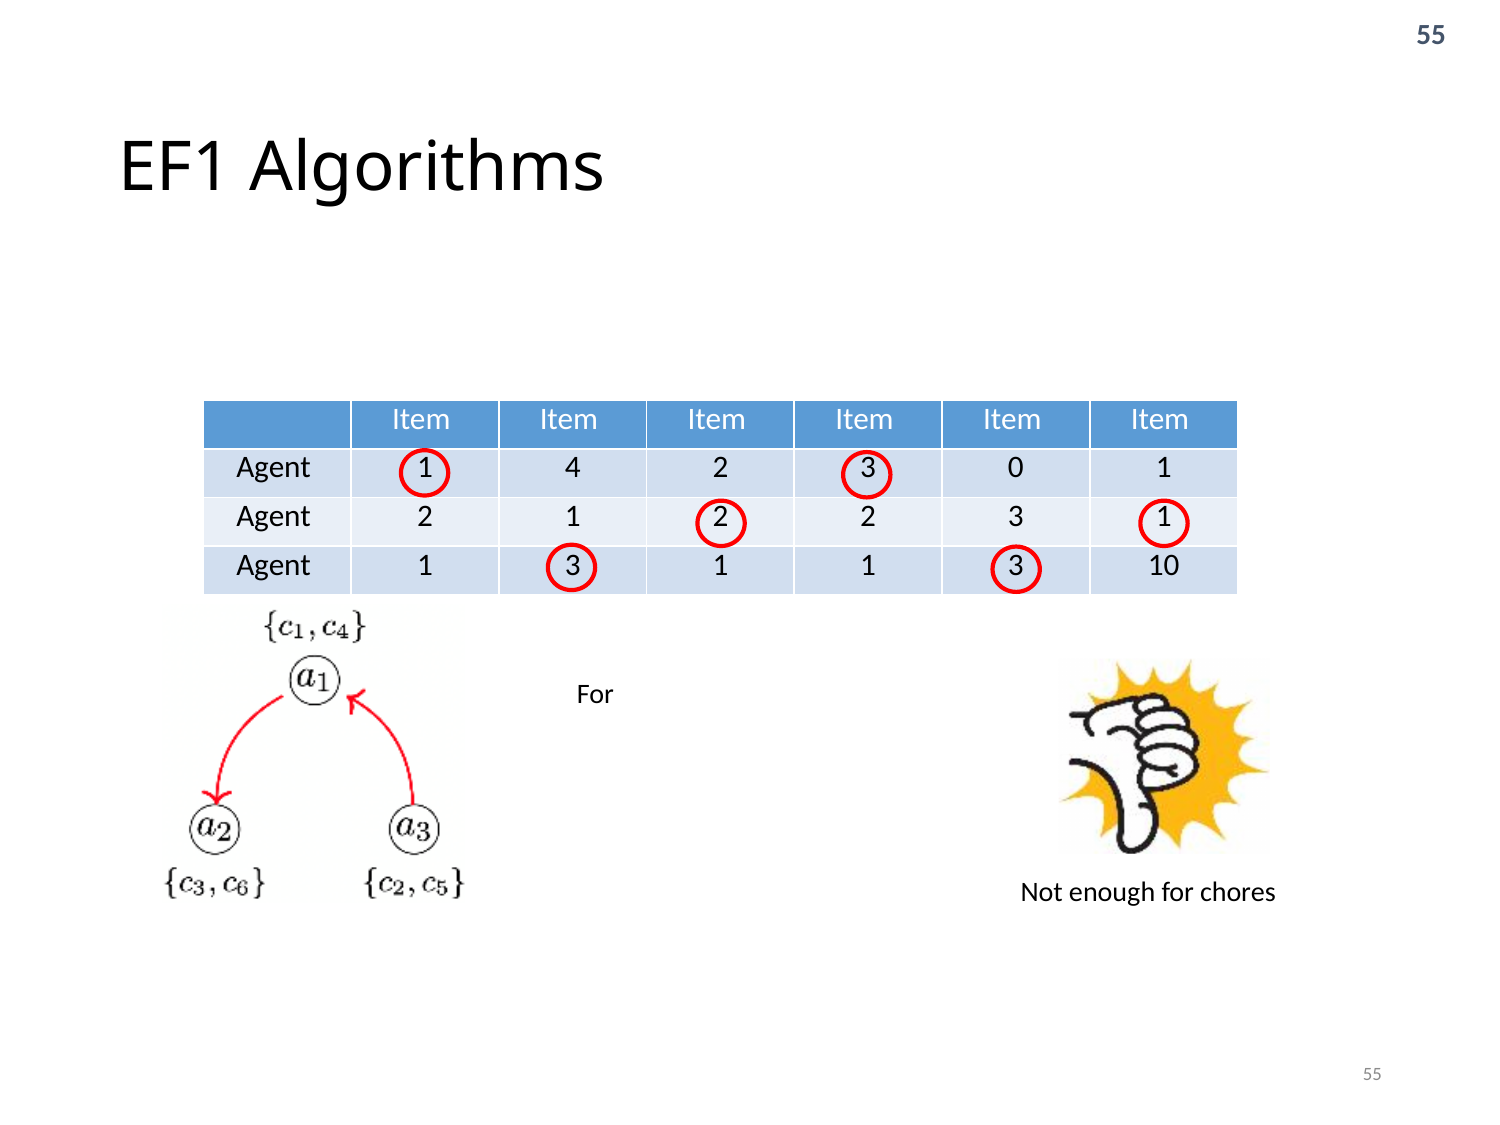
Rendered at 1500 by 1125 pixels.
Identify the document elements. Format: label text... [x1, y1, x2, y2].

picture [1058, 658, 1270, 854]
text_box [1139, 499, 1189, 548]
title EF1 Algorithms [103, 59, 1397, 278]
text_box [696, 499, 746, 548]
text_box [546, 543, 597, 592]
text_box [991, 545, 1041, 593]
picture [162, 604, 465, 903]
slide_number 55 [1059, 1042, 1397, 1103]
text_box [842, 451, 892, 499]
text_box Not enough for chores [1005, 866, 1292, 915]
text_box [399, 449, 450, 497]
